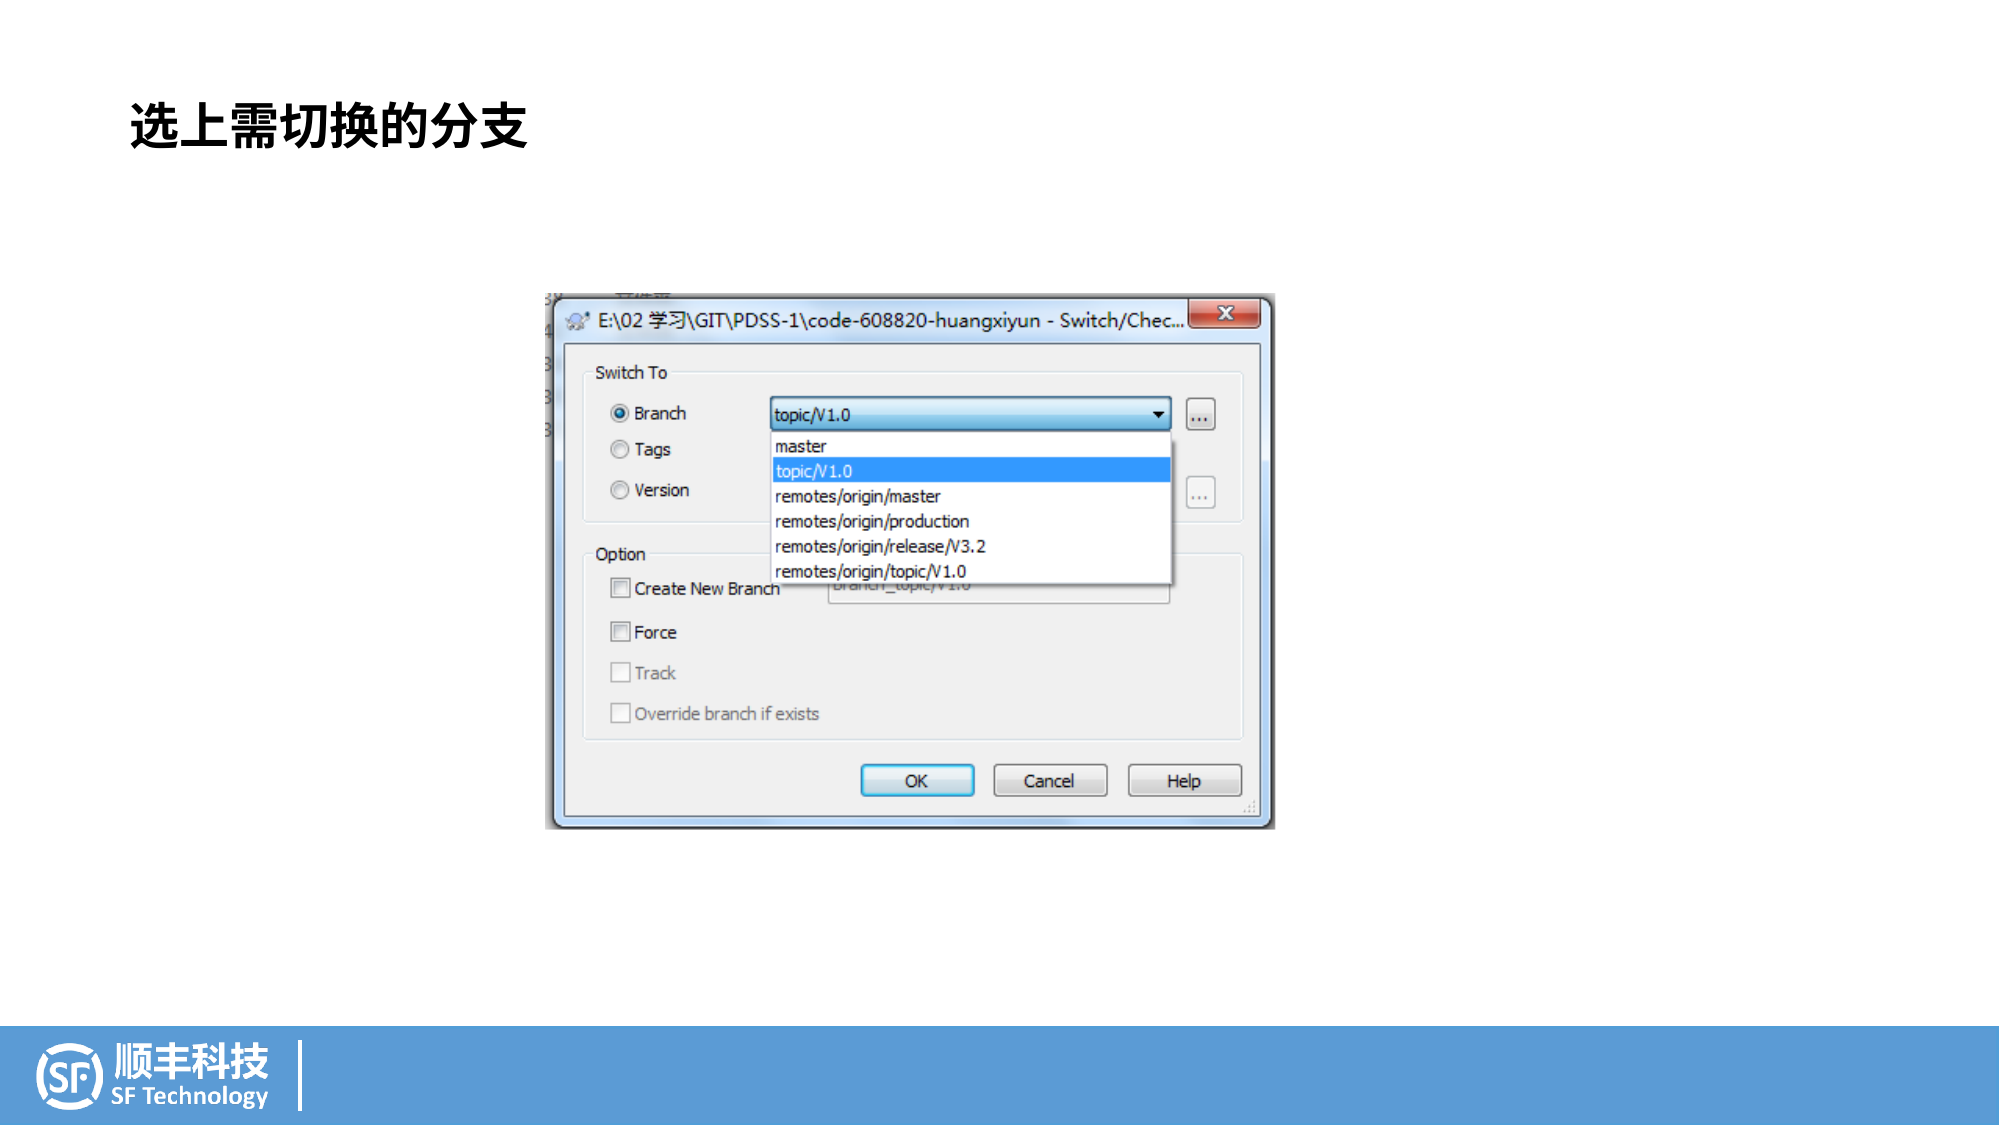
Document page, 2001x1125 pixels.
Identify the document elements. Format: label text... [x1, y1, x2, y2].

picture [545, 293, 1826, 1013]
text_box 选上需切换的分支 [114, 87, 810, 163]
picture [34, 1025, 292, 1125]
